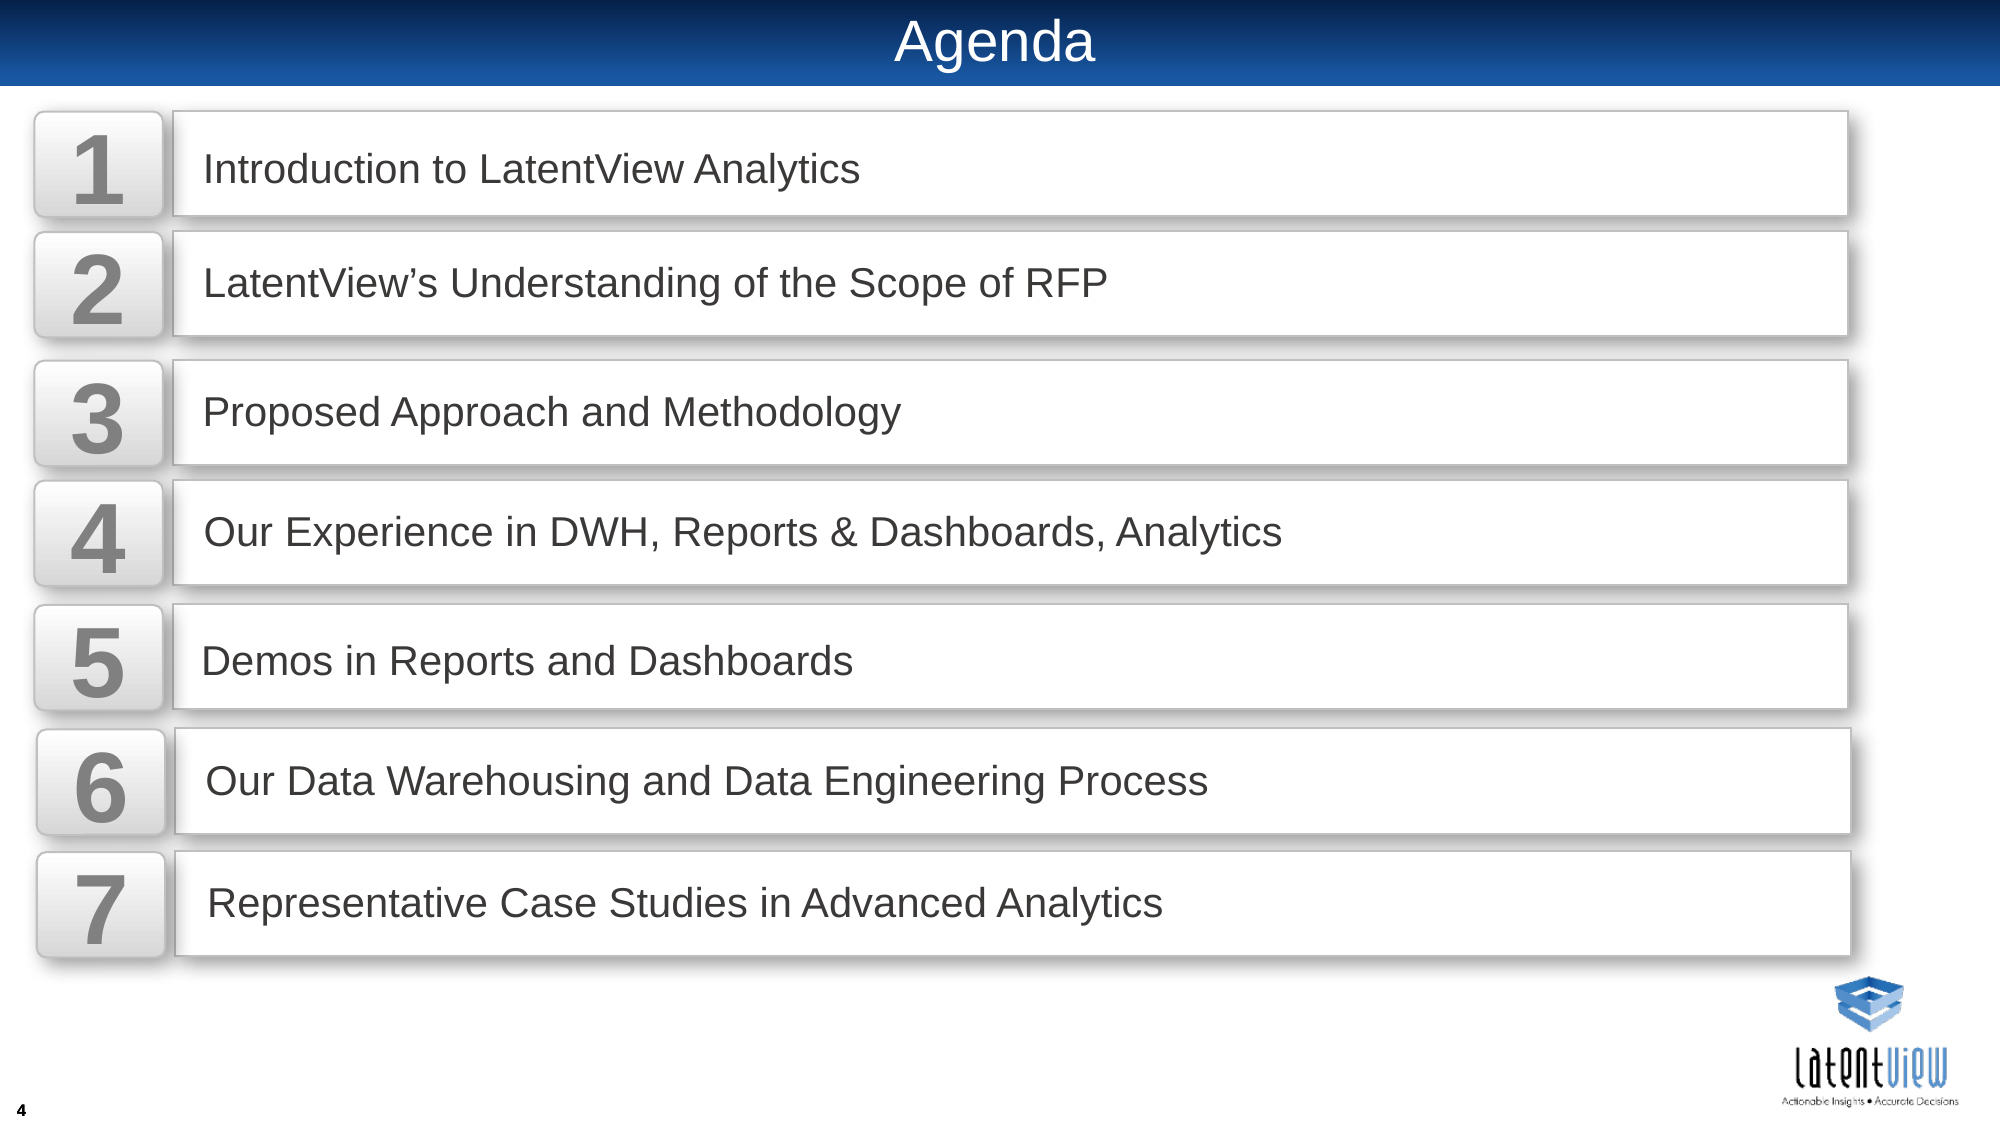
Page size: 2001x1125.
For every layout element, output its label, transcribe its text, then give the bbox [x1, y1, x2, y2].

text_box Agenda [98, 9, 1893, 77]
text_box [34, 603, 1849, 711]
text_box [34, 359, 1849, 466]
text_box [34, 230, 1849, 338]
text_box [36, 728, 1851, 835]
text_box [36, 851, 1851, 958]
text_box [34, 110, 1849, 217]
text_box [34, 479, 1849, 586]
picture [1754, 959, 1988, 1125]
